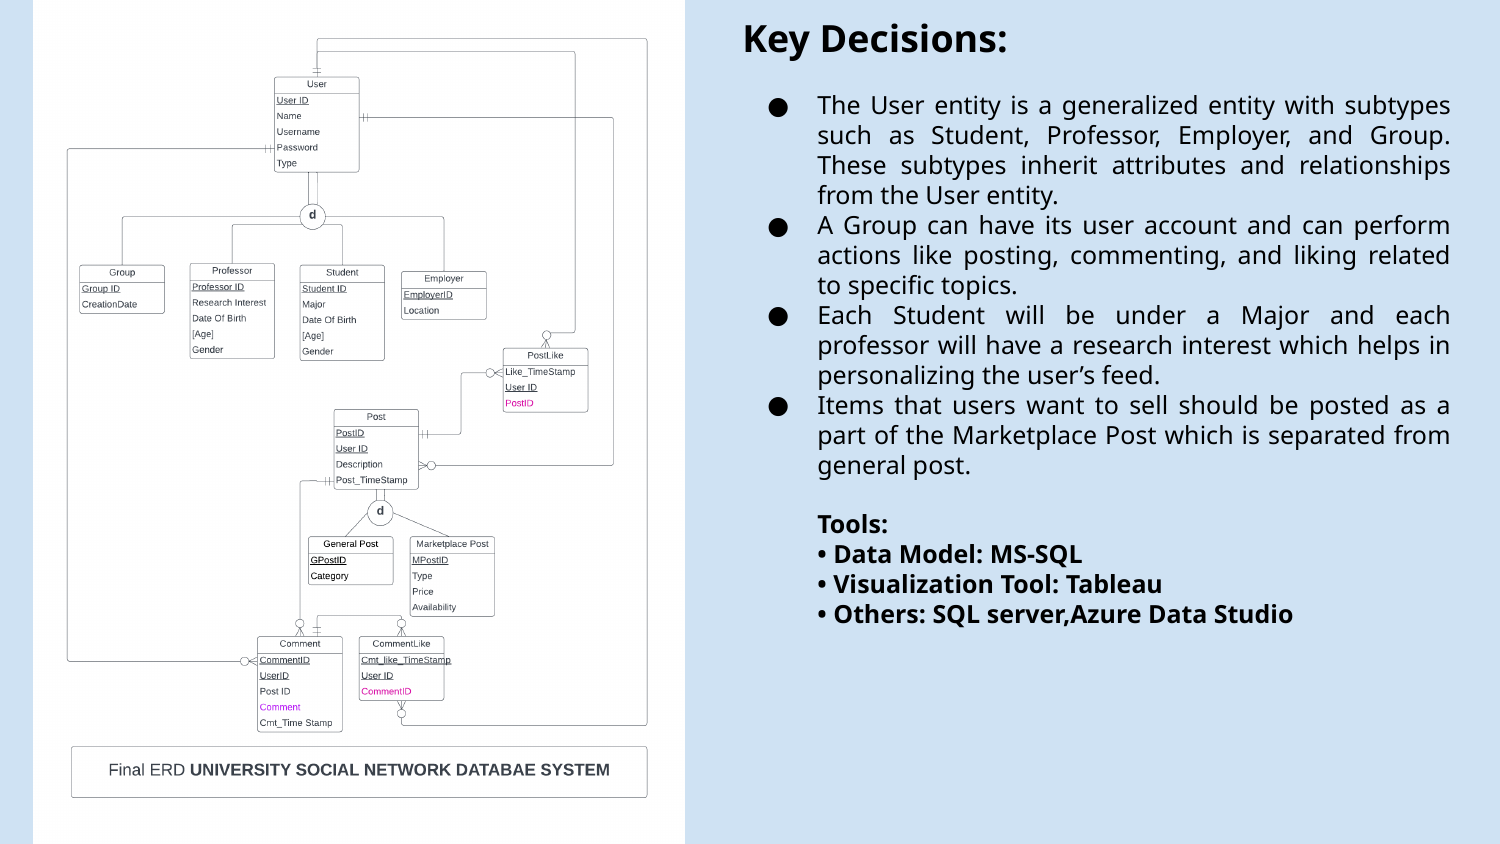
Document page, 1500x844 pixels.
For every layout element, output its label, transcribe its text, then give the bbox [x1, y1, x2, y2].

picture [32, 0, 685, 844]
text_box Key Decisions: The User entity is a generalized entity with subtypes such as Student, Professor, Employer, and Group. These subtypes inherit attributes and relationships from the User entity. A Group can have its user account and can perform actions like posting, commenting, and liking related to specific topics. Each Student will be under a Major and each professor will have a research interest which helps in personalizing the user’s feed. Items that users want to sell should be posted as a part of the Marketplace Post which is separated from general post. Tools: • Data Model: MS-SQL • Visualization Tool: Tableau • Others: SQL server,Azure Data Studio [727, 0, 1467, 734]
